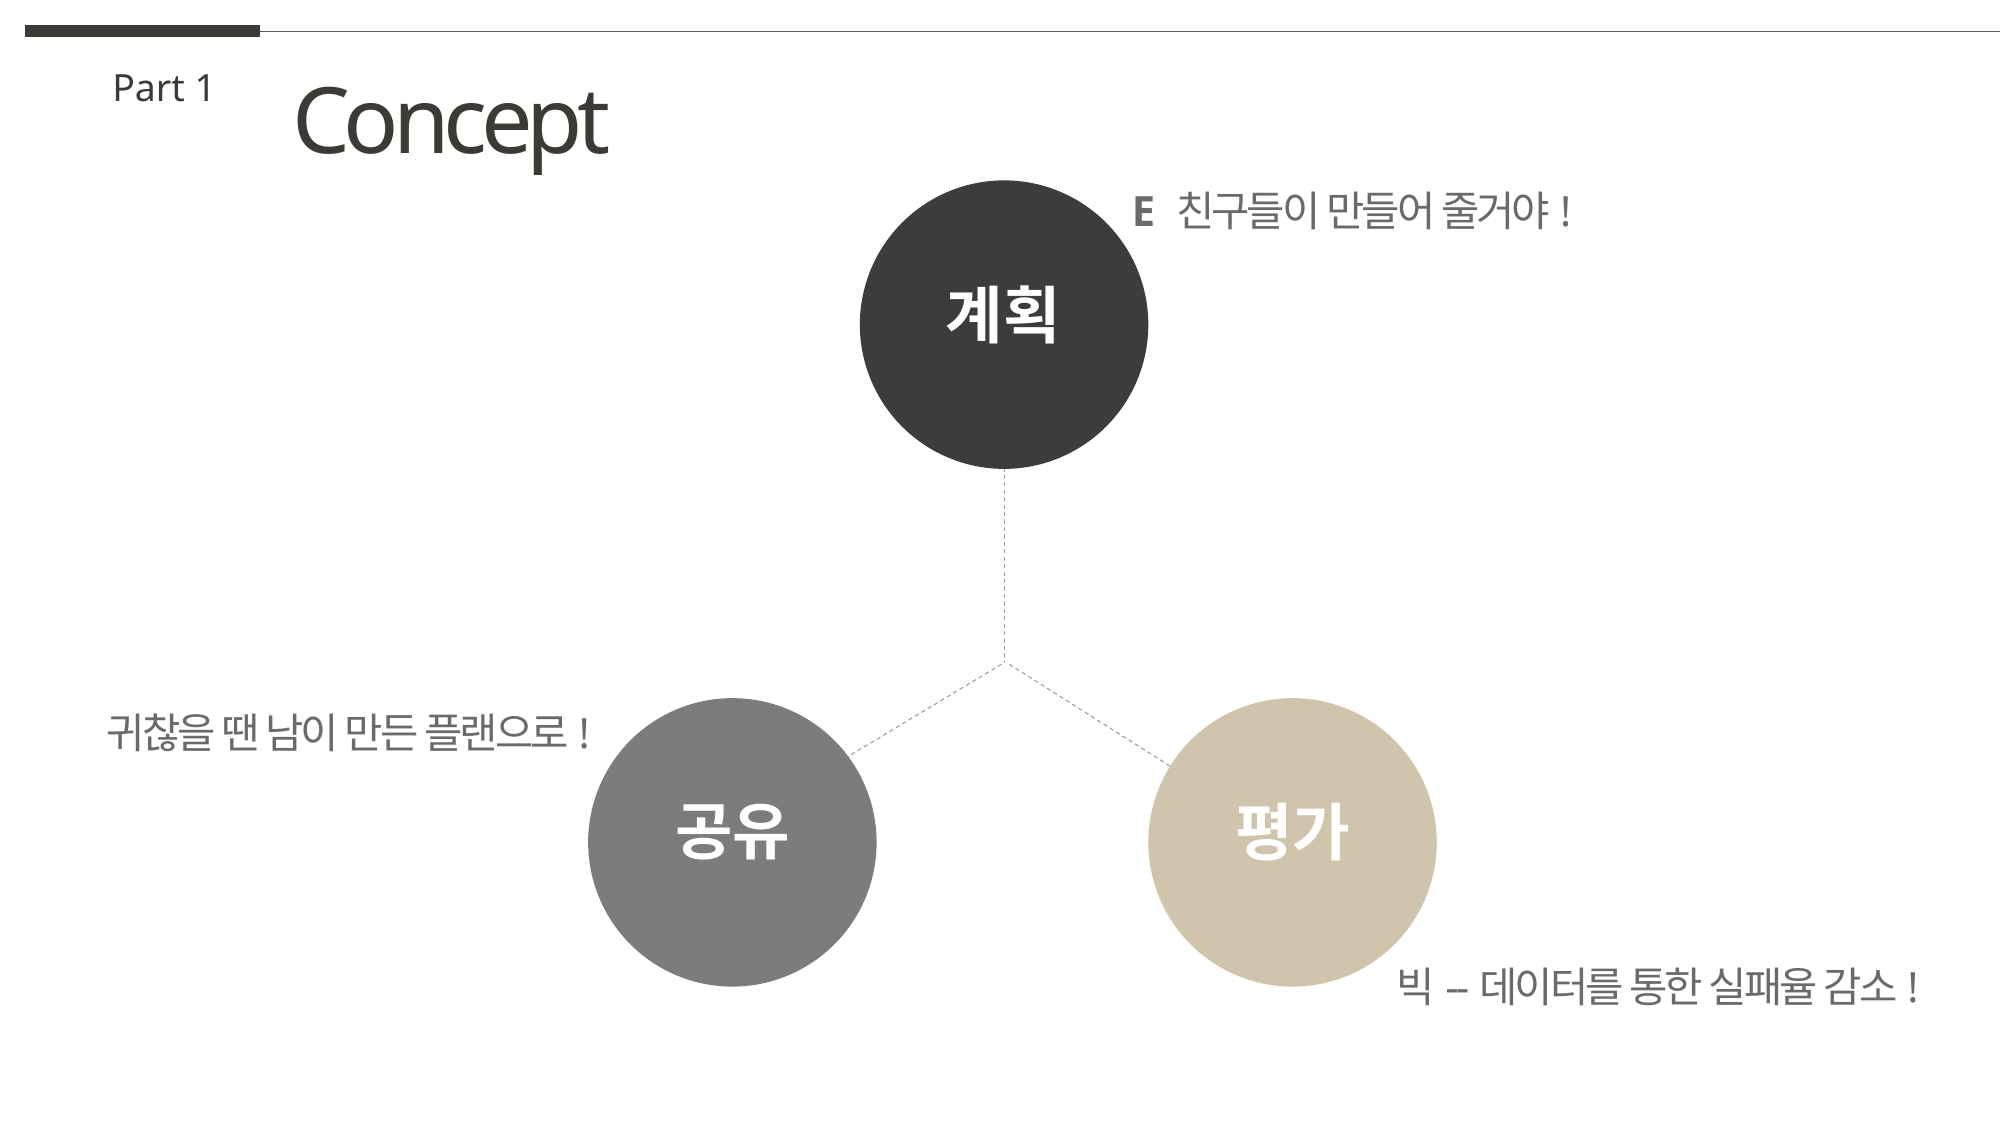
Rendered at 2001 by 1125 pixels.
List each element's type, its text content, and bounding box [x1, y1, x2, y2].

text_box 계획 [930, 269, 1076, 359]
text_box Part 1 [97, 56, 232, 117]
text_box [1147, 697, 1438, 988]
text_box Concept [277, 54, 626, 179]
text_box E 친구들이 만들어 줄거야! [1117, 177, 1587, 243]
text_box [858, 179, 1150, 470]
text_box 평가 [1220, 785, 1365, 875]
text_box 귀찮을 땐 남이 만든 플랜으로! [91, 699, 605, 764]
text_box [790, 664, 1002, 792]
text_box 빅--데이터를 통한 실패율 감소! [1382, 953, 1934, 1019]
text_box [587, 697, 878, 988]
text_box 공유 [660, 784, 805, 875]
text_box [1009, 664, 1186, 776]
